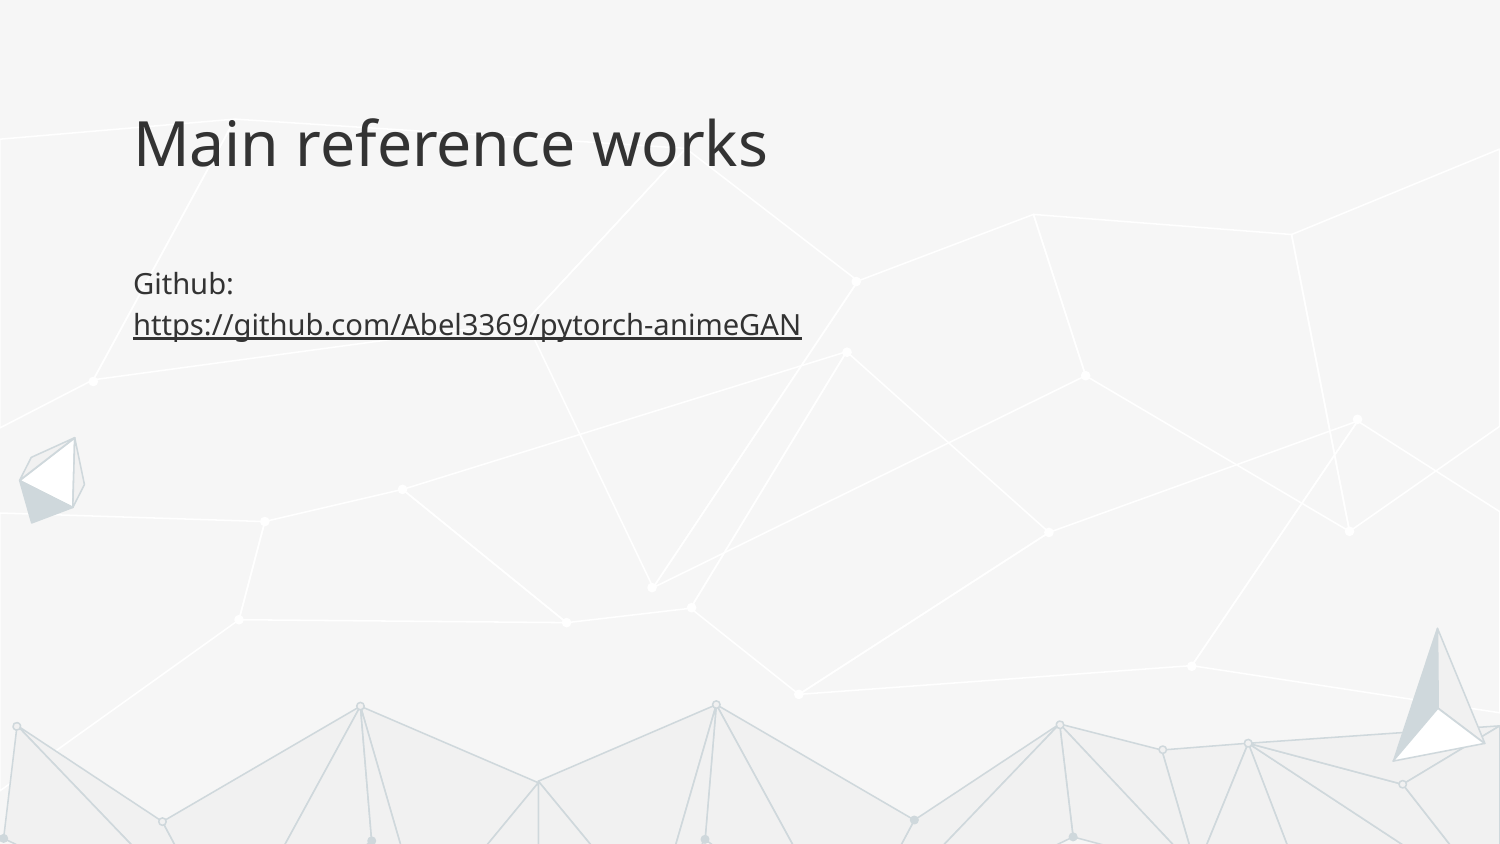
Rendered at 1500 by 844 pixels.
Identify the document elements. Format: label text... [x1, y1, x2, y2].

title Main reference works [118, 88, 1382, 183]
list Github: https://github.com/Abel3369/pytorch-animeGAN [118, 244, 1382, 369]
